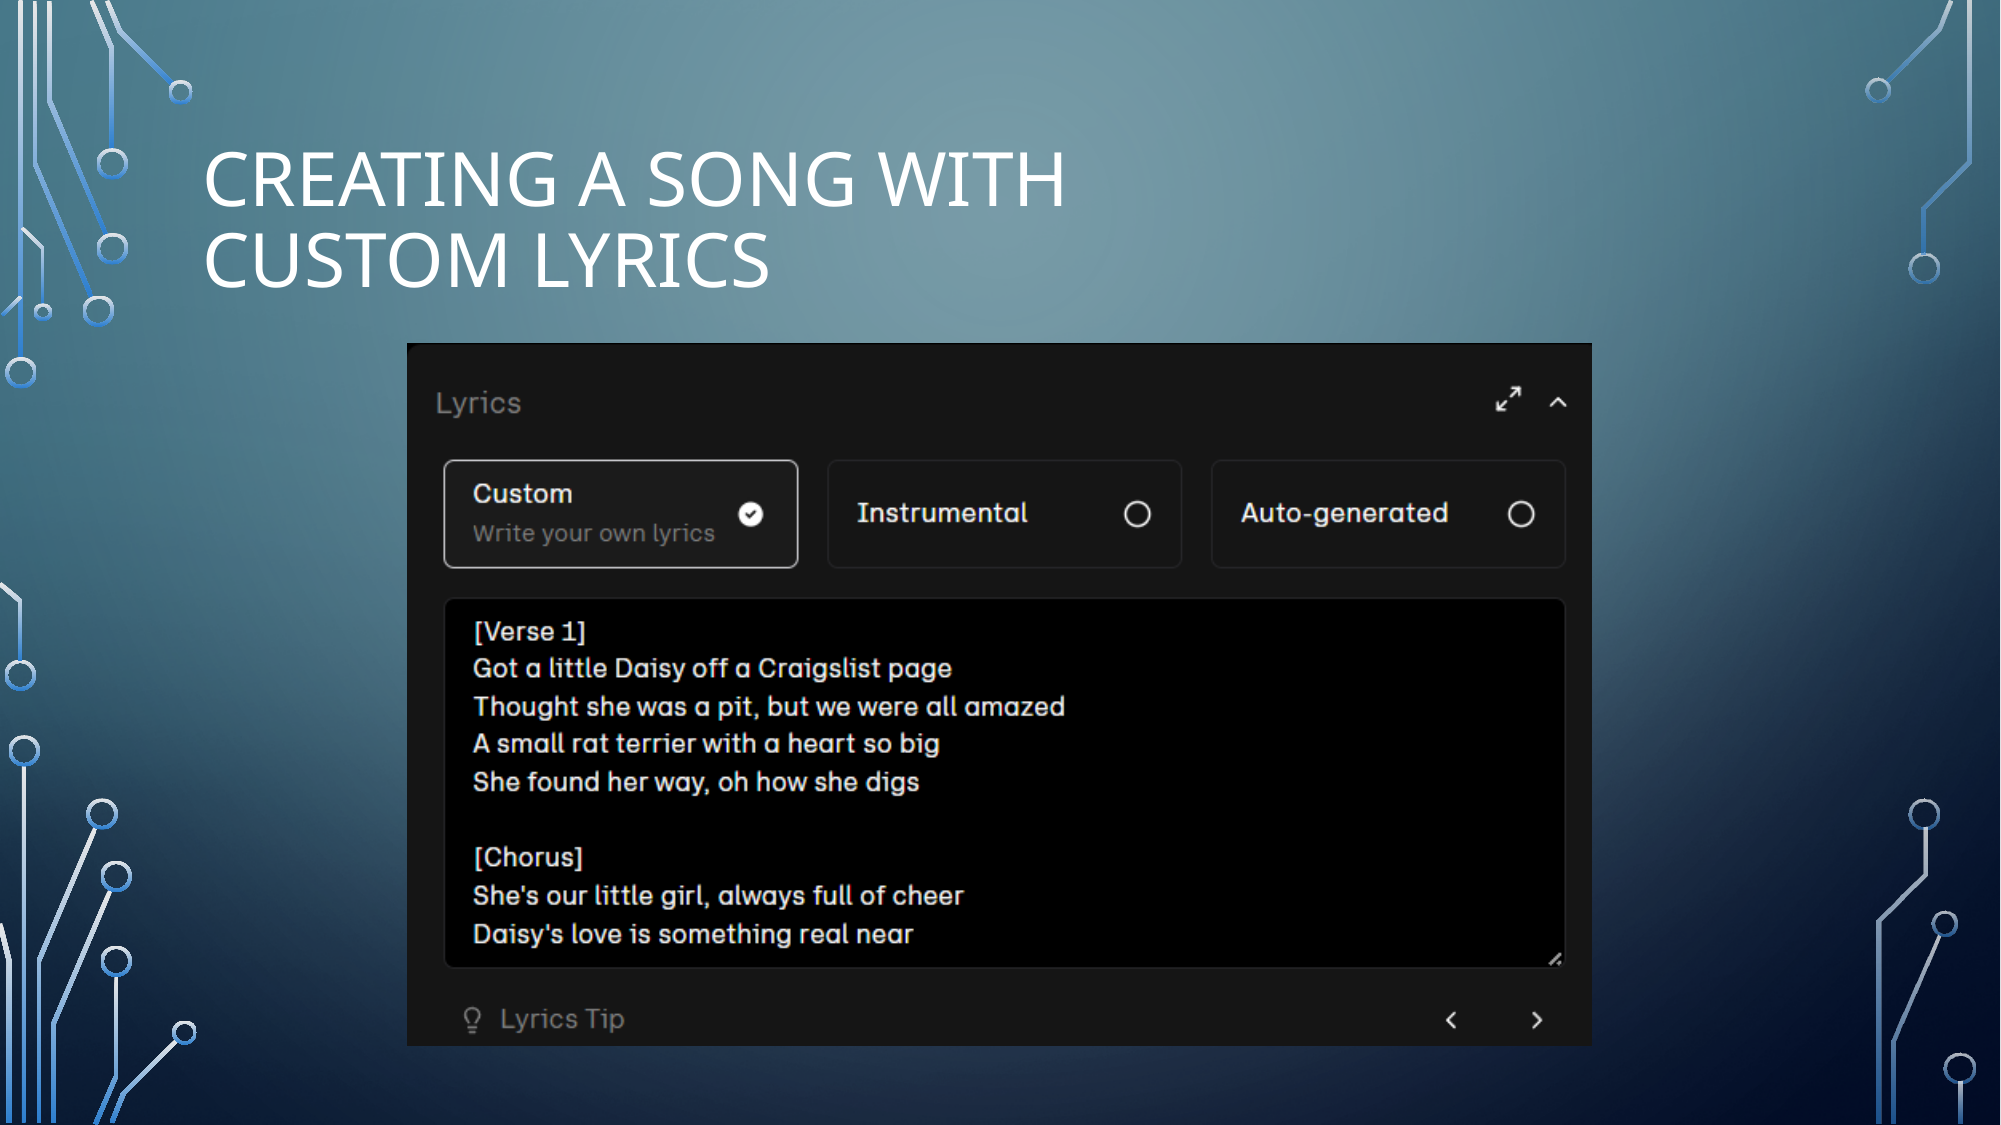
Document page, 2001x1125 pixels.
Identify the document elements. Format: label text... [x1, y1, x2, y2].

title Creating a Song with custom lyrics [187, 101, 1813, 344]
picture [407, 343, 1593, 1046]
